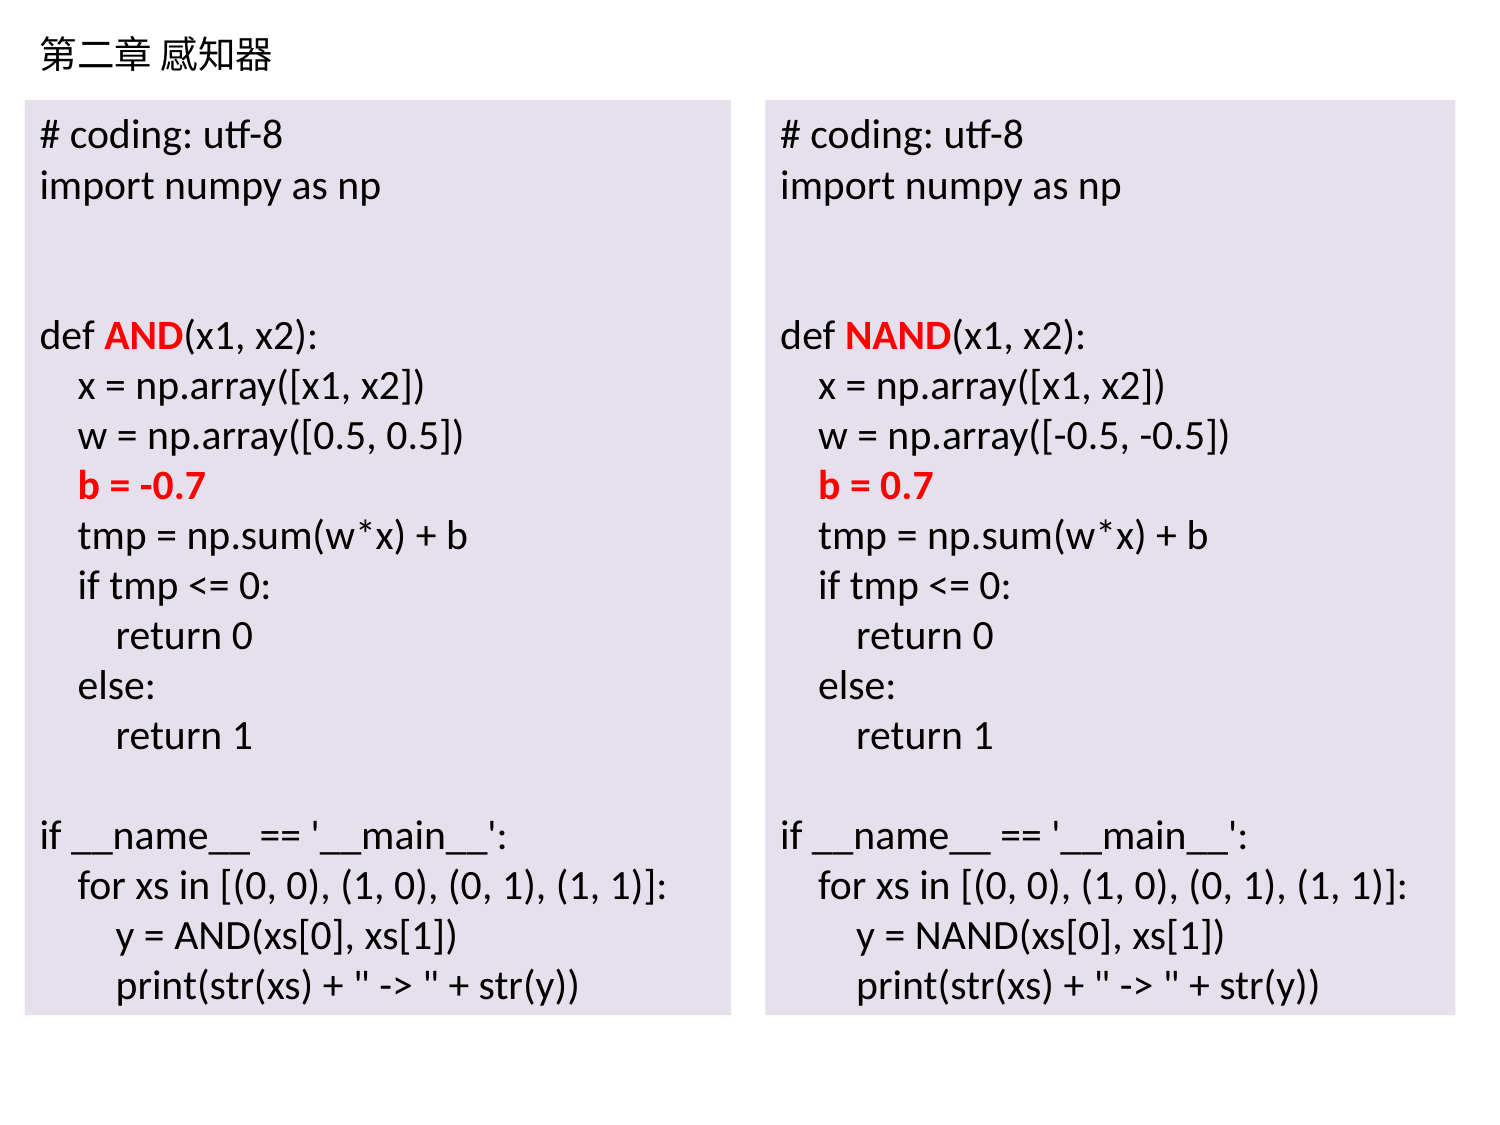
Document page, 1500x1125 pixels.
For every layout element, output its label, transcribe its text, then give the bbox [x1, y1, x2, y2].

text_box # coding: utf-8 import numpy as np def AND(x1, x2): x = np.array([x1, x2]) w = np.array([0.5, 0.5]) b = -0.7 tmp = np.sum(w*x) + b if tmp <= 0: return 0 else: return 1 if __name__ == '__main__': for xs in [(0, 0), (1, 0), (0, 1), (1, 1)]: y = AND(xs[0], xs[1]) print(str(xs) + " -> " + str(y)) [24, 99, 731, 1016]
text_box # coding: utf-8 import numpy as np def NAND(x1, x2): x = np.array([x1, x2]) w = np.array([-0.5, -0.5]) b = 0.7 tmp = np.sum(w*x) + b if tmp <= 0: return 0 else: return 1 if __name__ == '__main__': for xs in [(0, 0), (1, 0), (0, 1), (1, 1)]: y = NAND(xs[0], xs[1]) print(str(xs) + " -> " + str(y)) [765, 99, 1456, 1016]
text_box 第二章 感知器 [25, 24, 297, 84]
